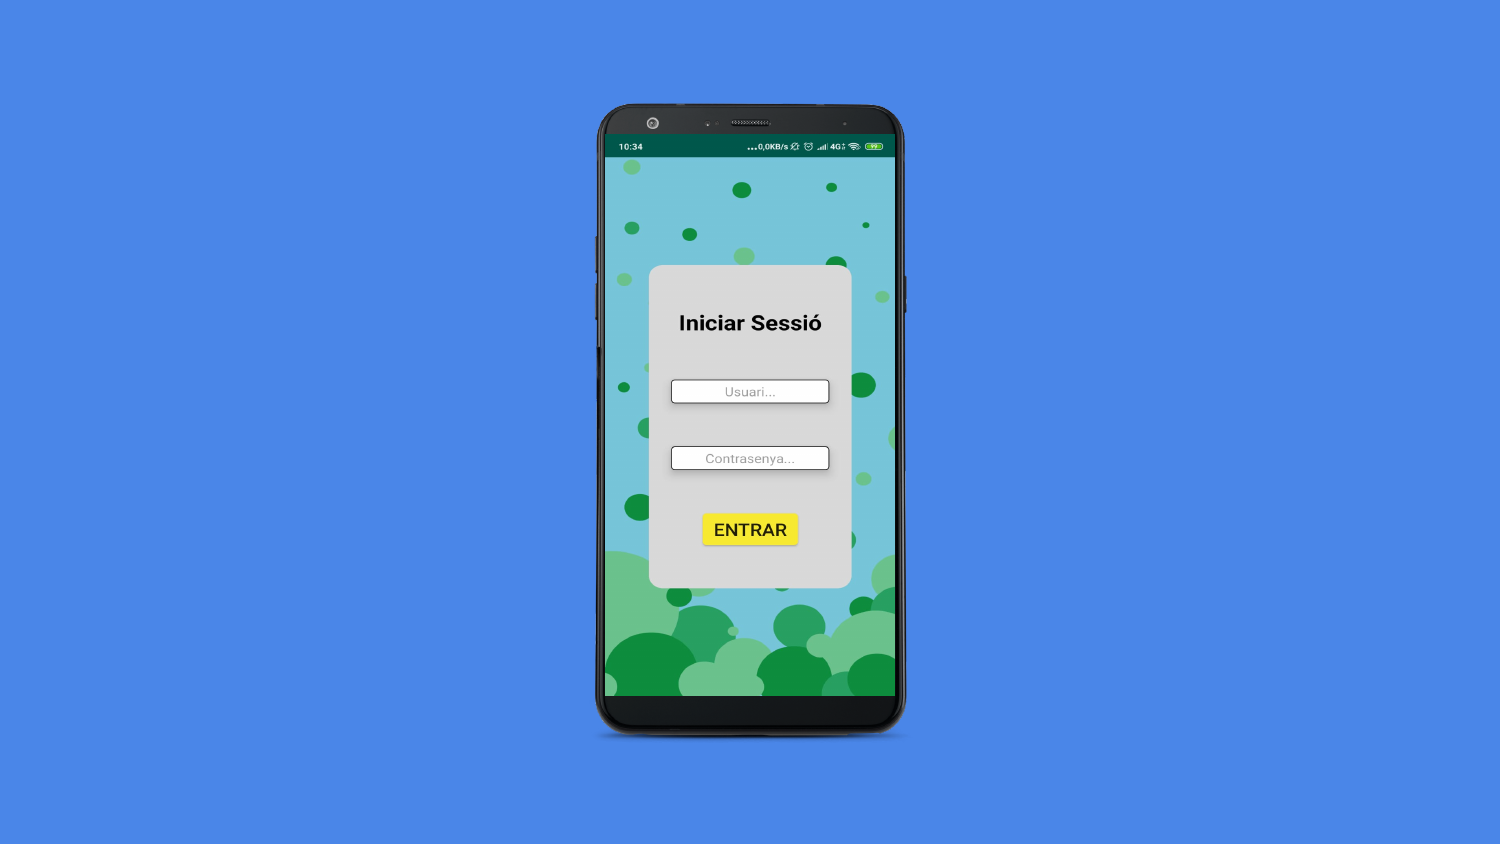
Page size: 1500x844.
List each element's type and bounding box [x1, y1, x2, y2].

picture [542, 101, 958, 743]
